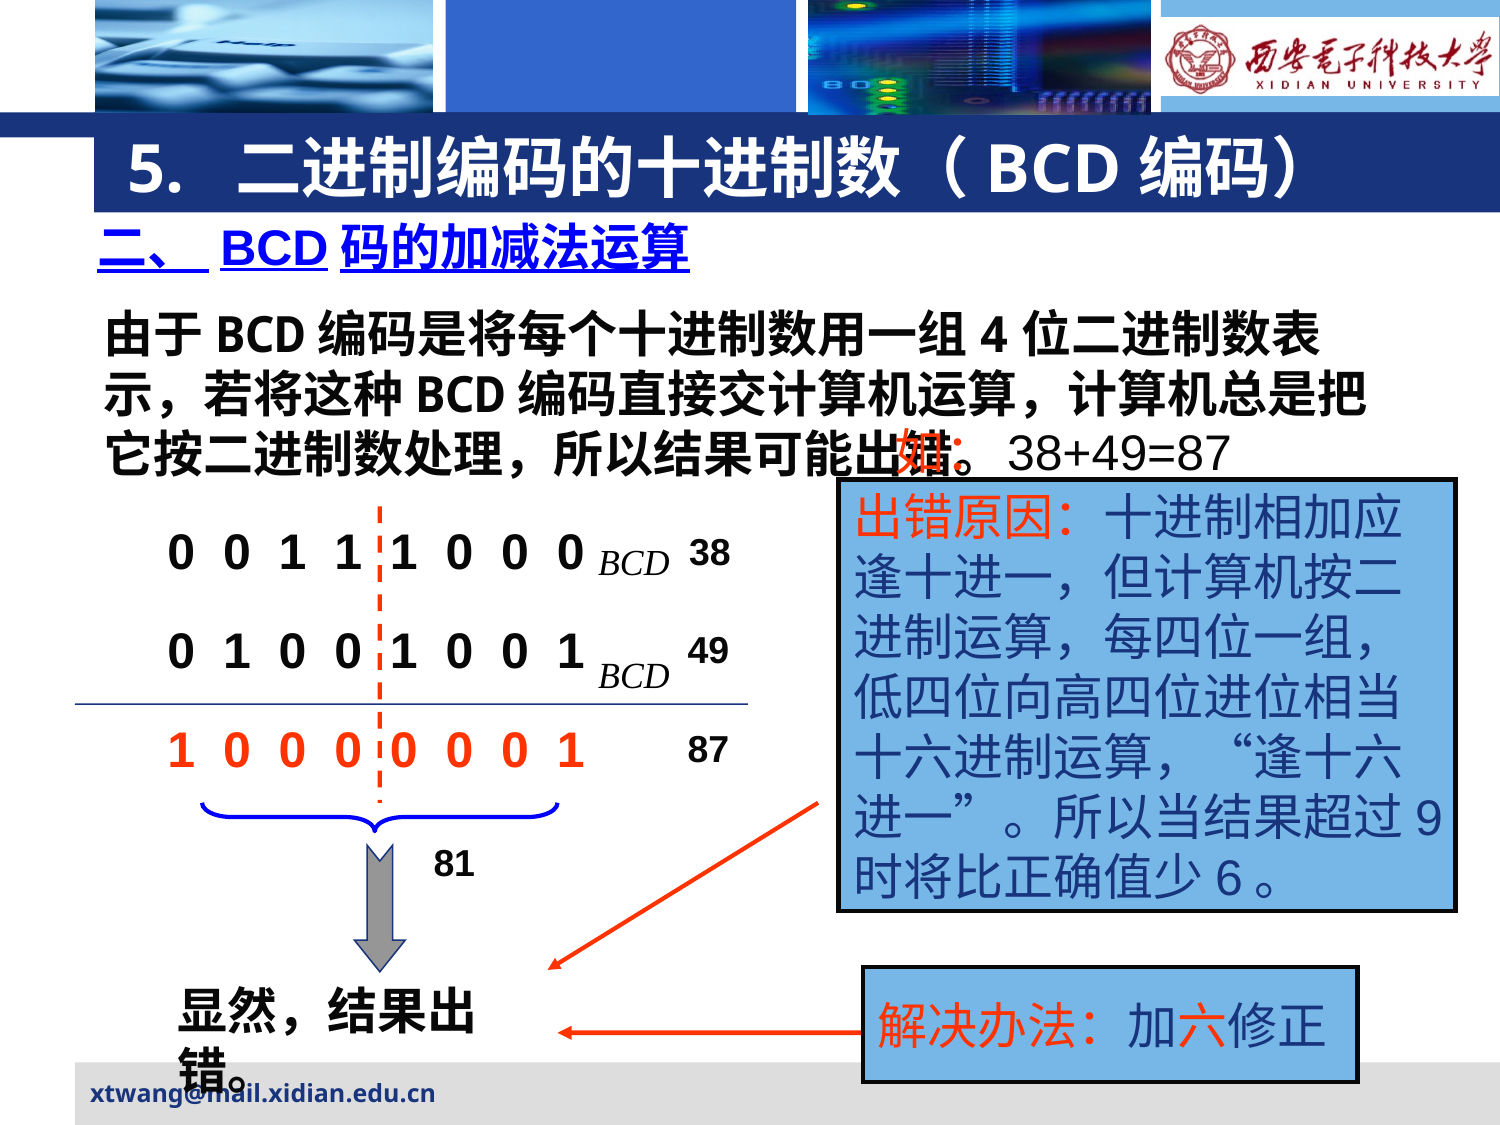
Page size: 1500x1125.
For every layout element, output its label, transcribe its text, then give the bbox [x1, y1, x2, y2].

picture [808, 0, 1151, 115]
title 5. 二进制编码的十进制数（BCD编码） [112, 120, 1450, 213]
text_box 38 [684, 520, 746, 581]
text_box 49 [684, 619, 745, 679]
text_box 87 [672, 718, 745, 778]
text_box [547, 802, 819, 970]
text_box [587, 609, 680, 705]
text_box [202, 802, 558, 832]
text_box [354, 845, 406, 971]
picture [95, 0, 433, 113]
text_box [557, 966, 1358, 1083]
slide_number xtwang@mail.xidian.edu.cn [75, 1069, 514, 1123]
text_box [587, 496, 680, 592]
text_box 81 [418, 831, 490, 891]
text_box 0 0 1 1 1 0 0 0 [152, 512, 582, 588]
picture [1158, 17, 1499, 96]
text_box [88, 207, 1414, 493]
text_box 出错原因：十进制相加应 逢十进一，但计算机按二 进制运算，每四位一组， 低四位向高四位进位相当 十六进制运算，“逢十六 进一”。所以当结果超过9 时将比正确值少6。 [838, 479, 1456, 911]
text_box 0 1 0 0 1 0 0 1 [152, 611, 583, 686]
text_box 1 0 0 0 0 0 0 1 [152, 710, 601, 785]
text_box 显然，结果出错。 [162, 971, 548, 1107]
